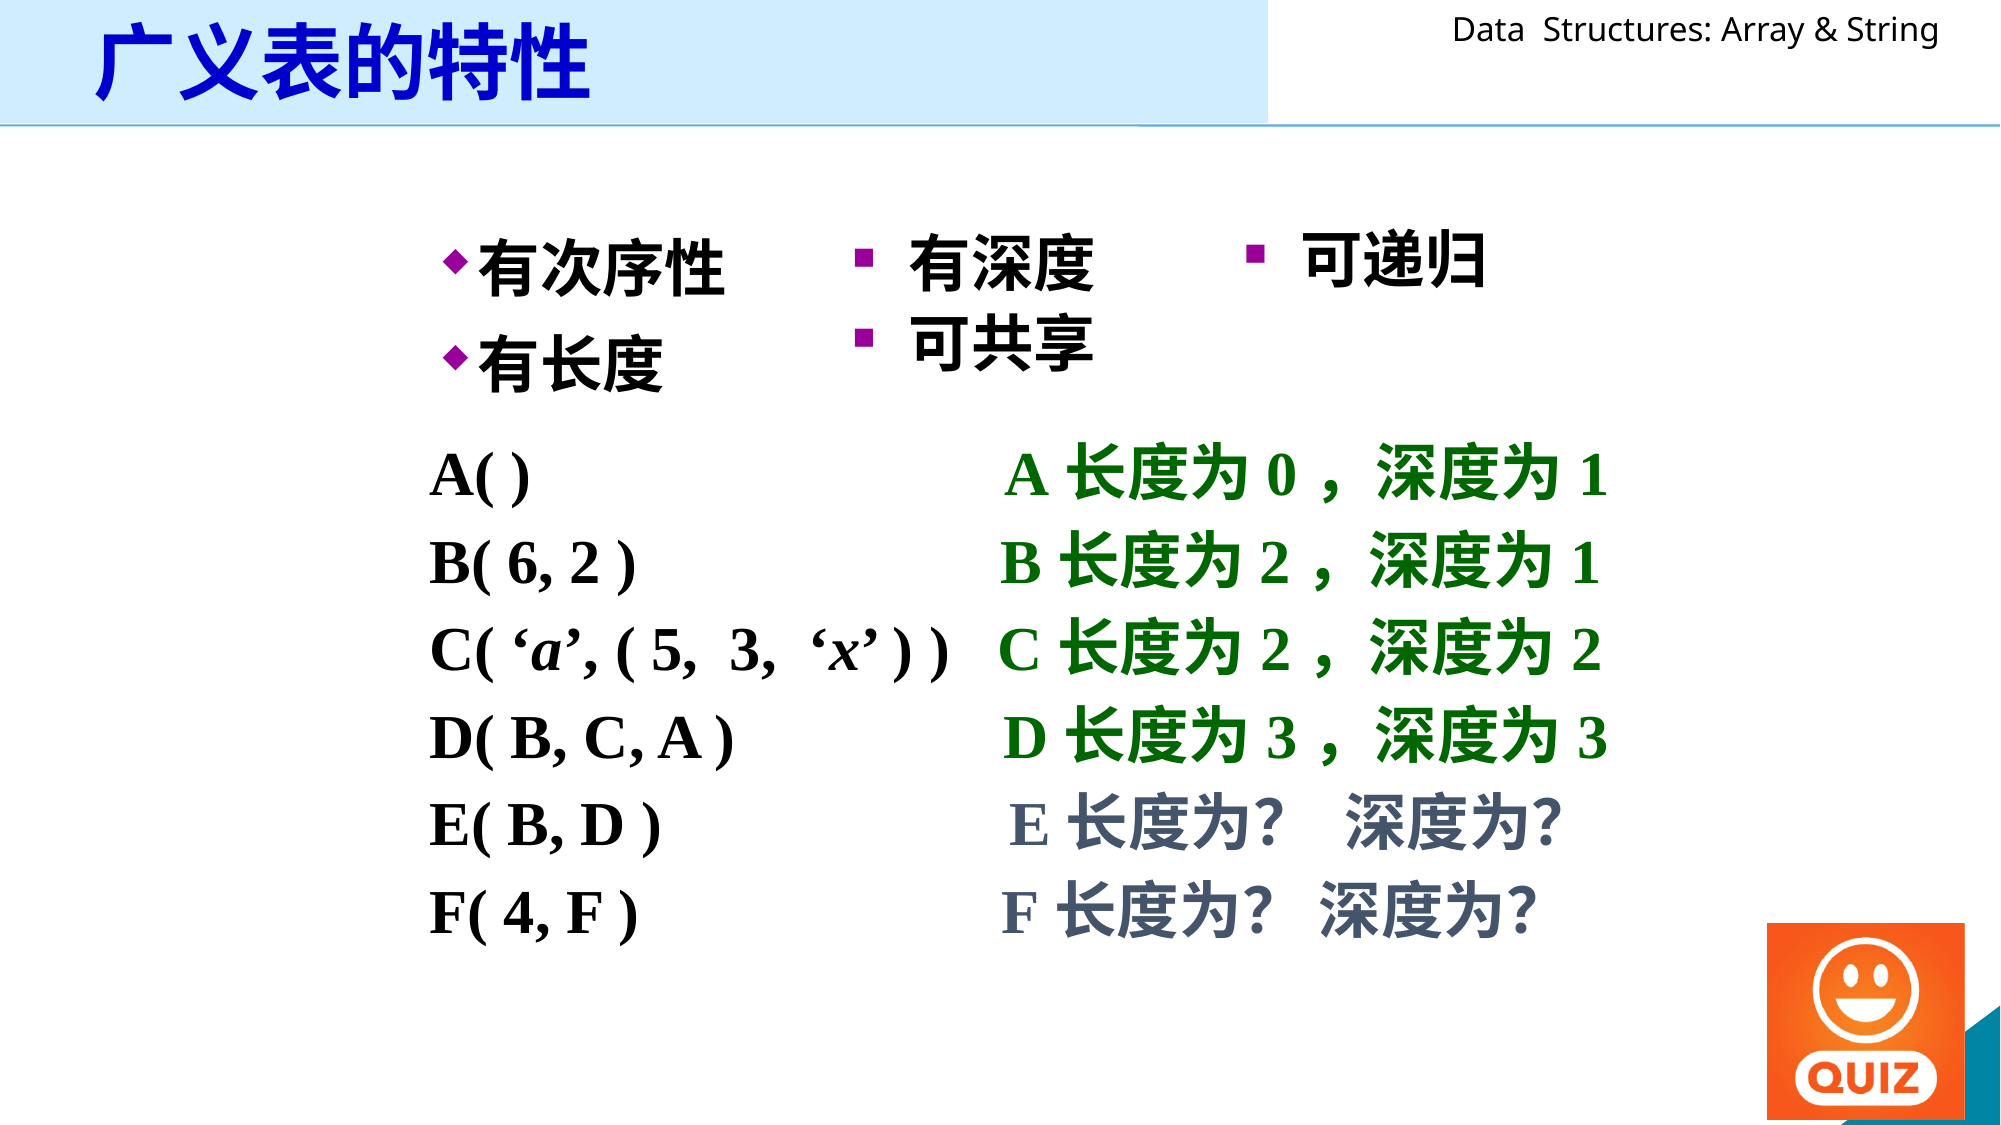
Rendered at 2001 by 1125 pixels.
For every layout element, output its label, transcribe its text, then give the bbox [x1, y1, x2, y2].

picture [1767, 923, 1965, 1120]
text_box 可递归 [1229, 220, 1655, 373]
text_box 有深度 可共享 [837, 224, 1263, 414]
title 广义表的特性 [78, 0, 990, 135]
list 有次序性 有长度 [425, 221, 810, 425]
text_box A( ) A长度为0，深度为1 B( 6, 2 ) B长度为2，深度为1 C( ‘a’, ( 5, 3, ‘x’ ) ) C长度为2，深度为2 D( B, C, A ) D长度为3，深度为3 E( B, D ) E长度为？ 深度为？ F( 4, F ) F长度为？ 深度为？ [414, 425, 1686, 953]
